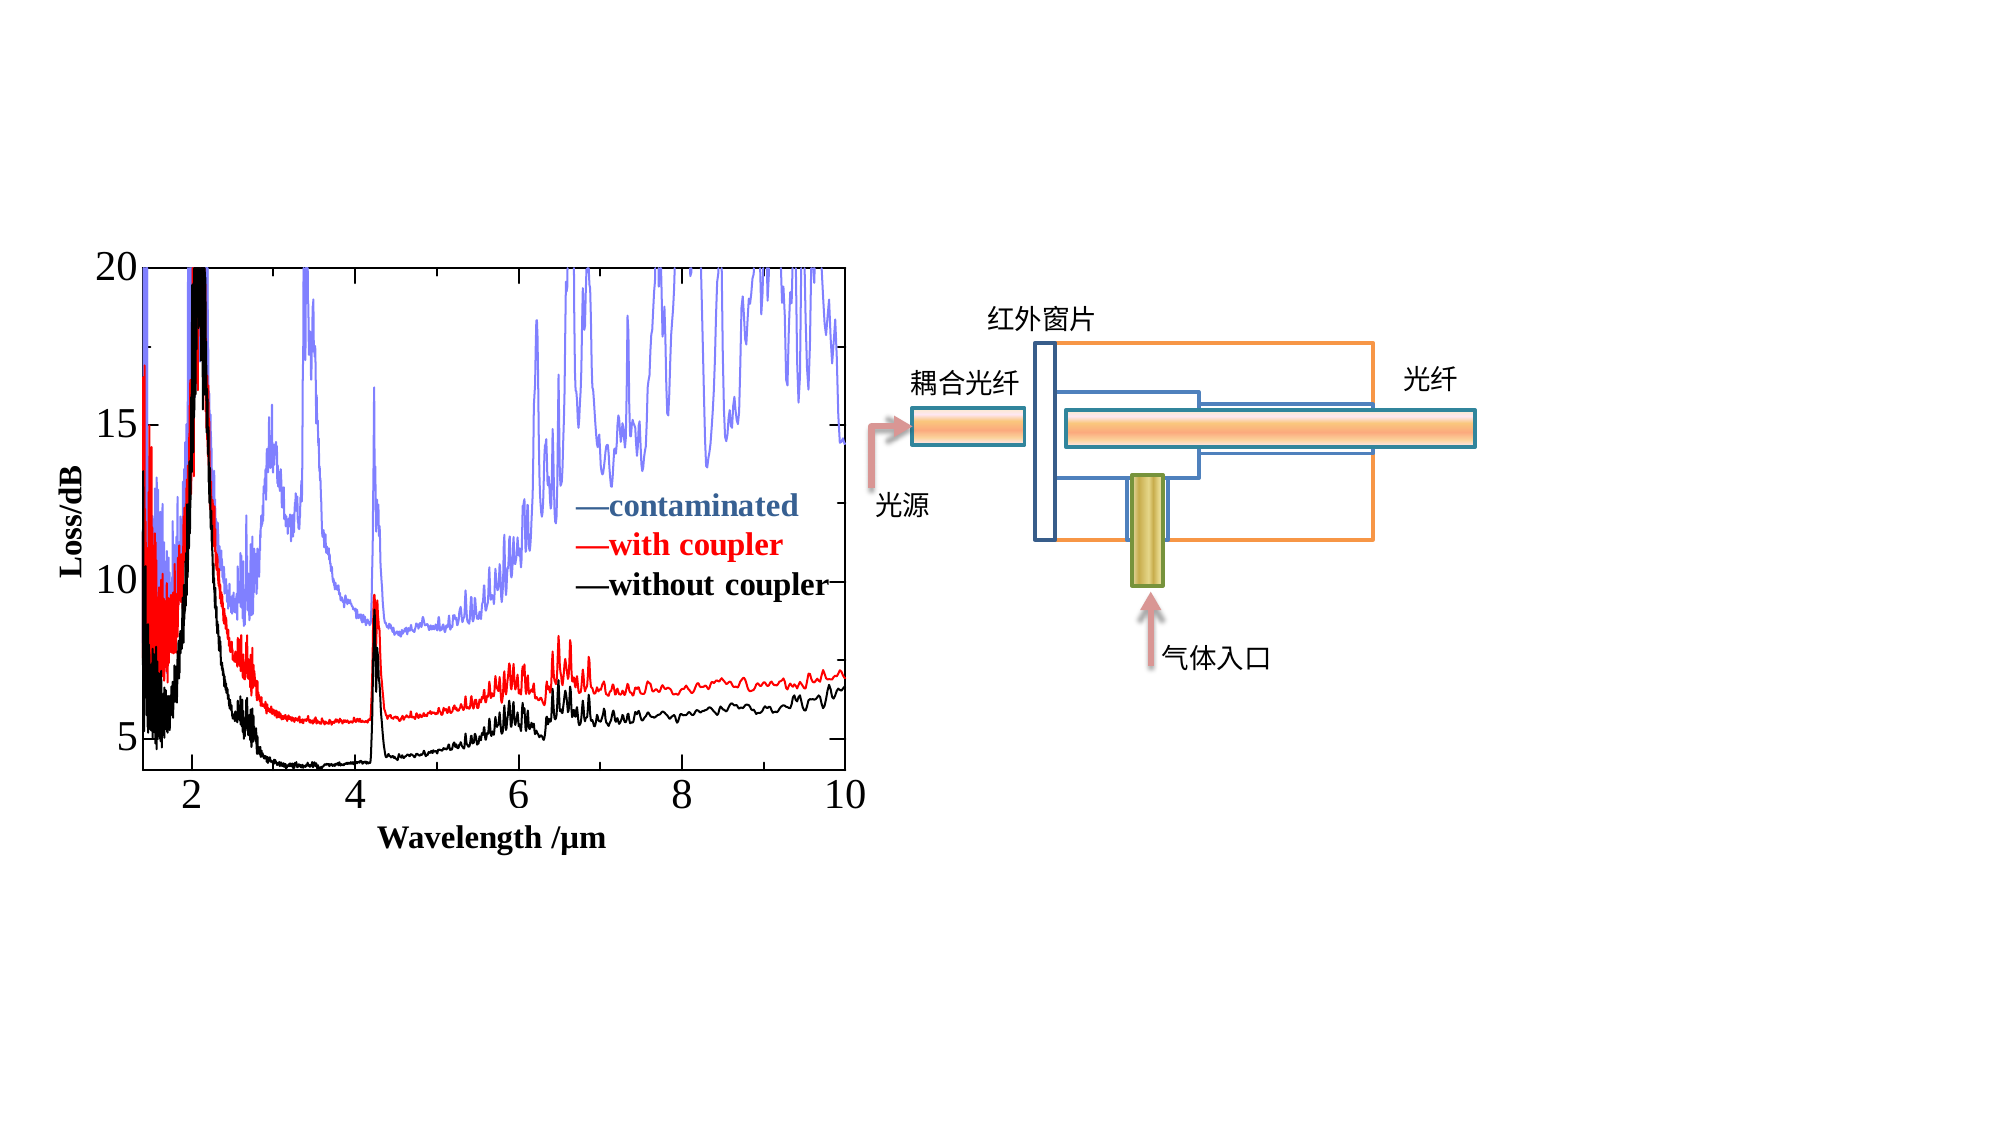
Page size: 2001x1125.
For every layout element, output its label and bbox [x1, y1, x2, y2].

picture [36, 190, 1512, 870]
